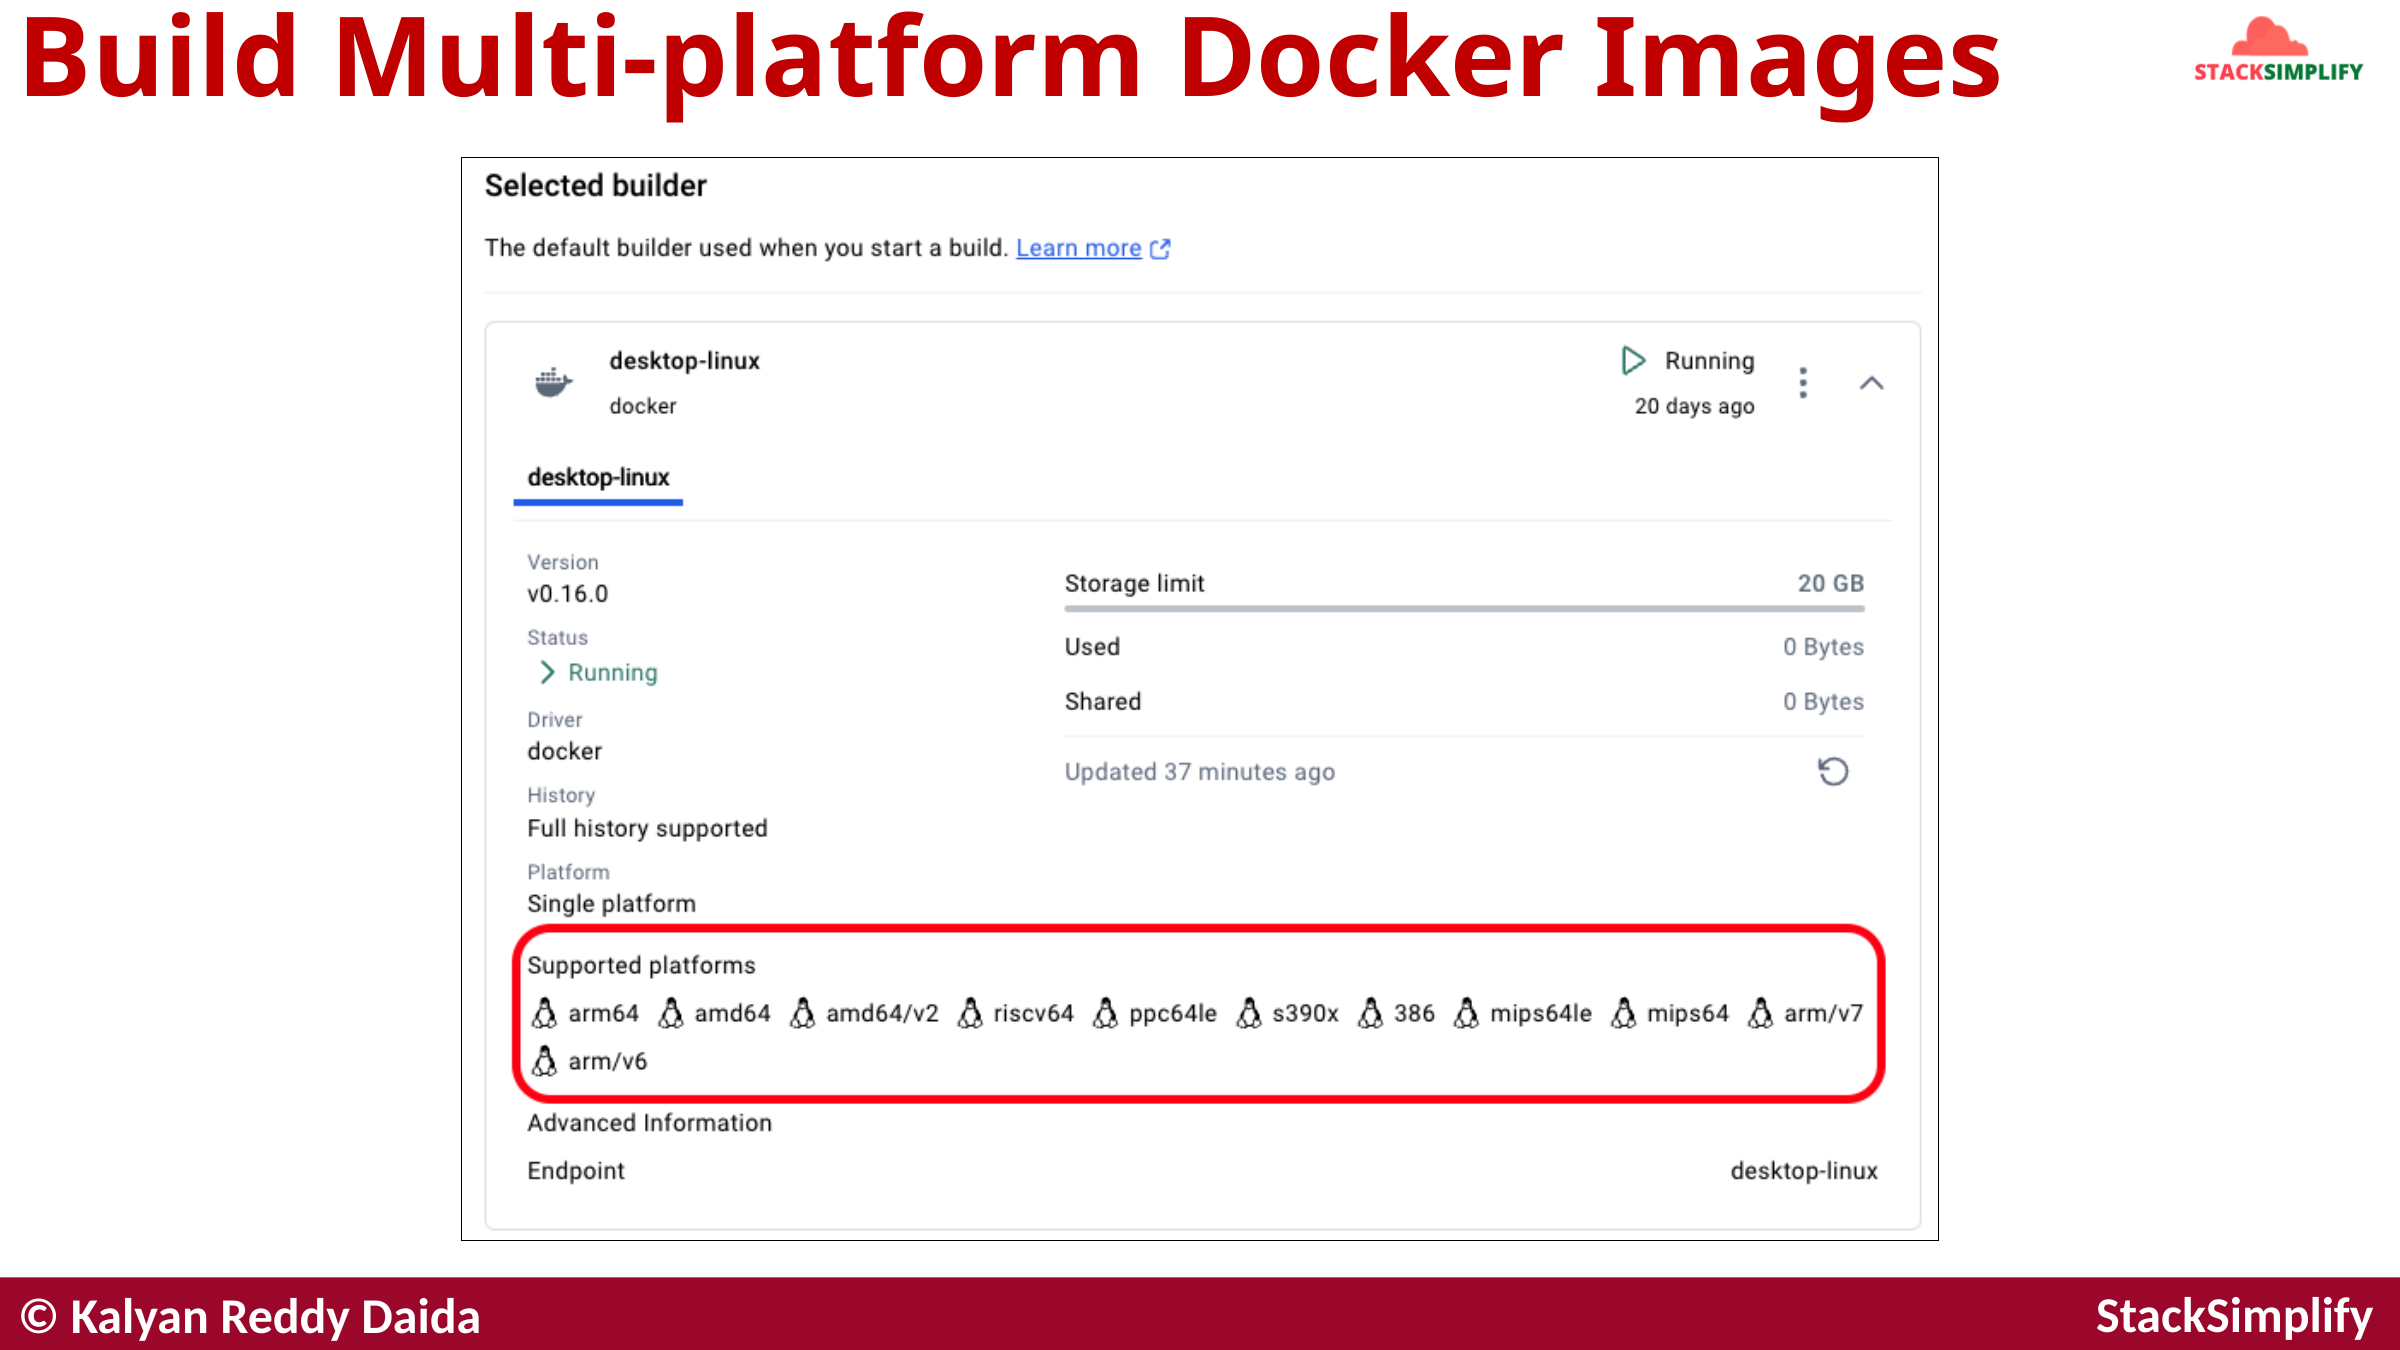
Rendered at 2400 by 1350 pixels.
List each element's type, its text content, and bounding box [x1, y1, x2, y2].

footer © Kalyan Reddy Daida [0, 1278, 511, 1350]
title Build Multi-platform Docker Images [0, 0, 2167, 158]
picture [460, 157, 1940, 1241]
picture [2178, 10, 2375, 86]
